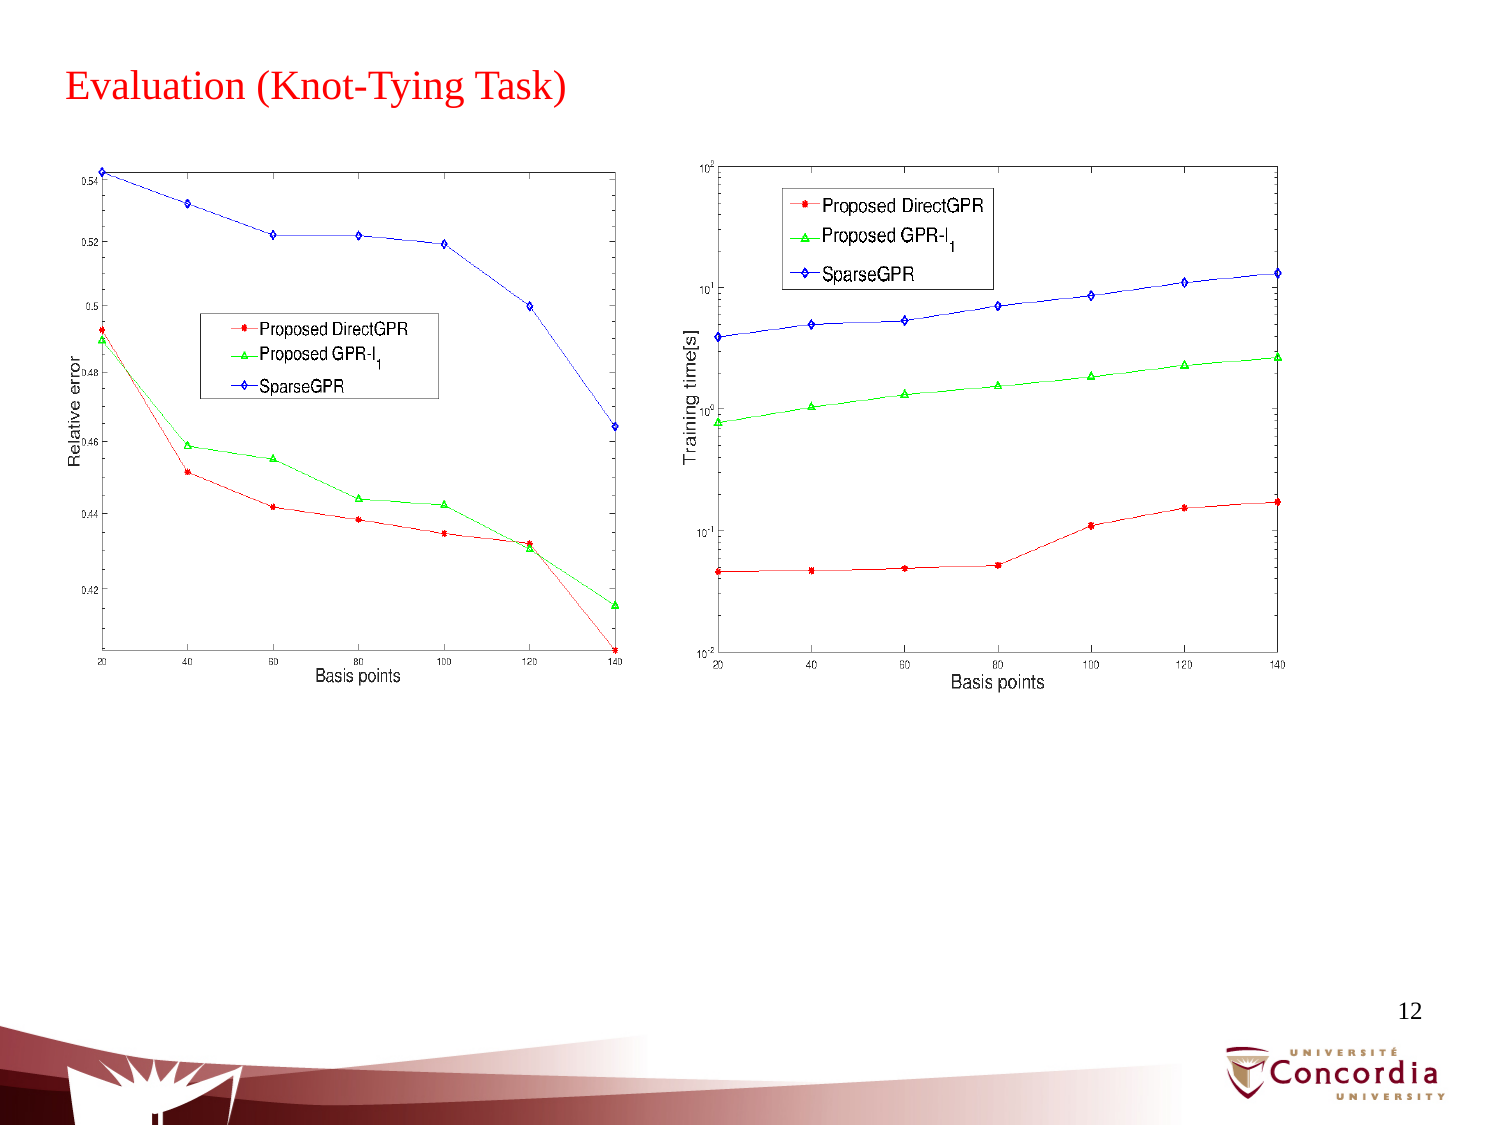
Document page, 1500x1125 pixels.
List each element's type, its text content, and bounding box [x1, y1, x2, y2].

slide_number 12 [987, 987, 1438, 1048]
title Evaluation (Knot-Tying Task) [49, 49, 1438, 138]
picture [0, 0, 1500, 1125]
